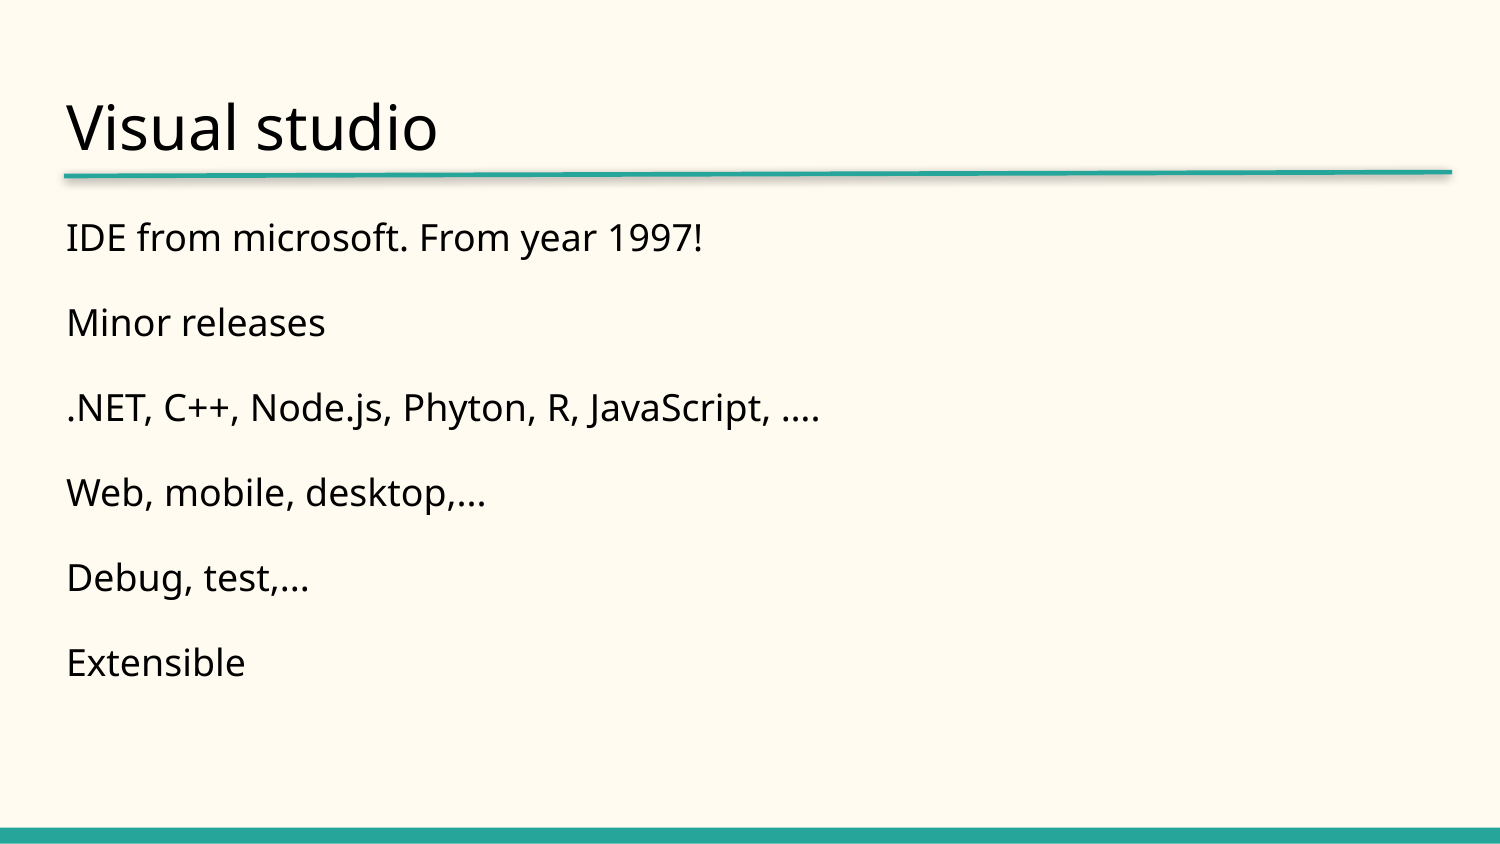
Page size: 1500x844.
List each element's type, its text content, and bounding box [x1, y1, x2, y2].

list IDE from microsoft. From year 1997! Minor releases .NET, C++, Node.js, Phyton, R, JavaScript, …. Web, mobile, desktop,... Debug, test,... Extensible [51, 192, 1449, 750]
title Visual studio [51, 72, 1449, 174]
